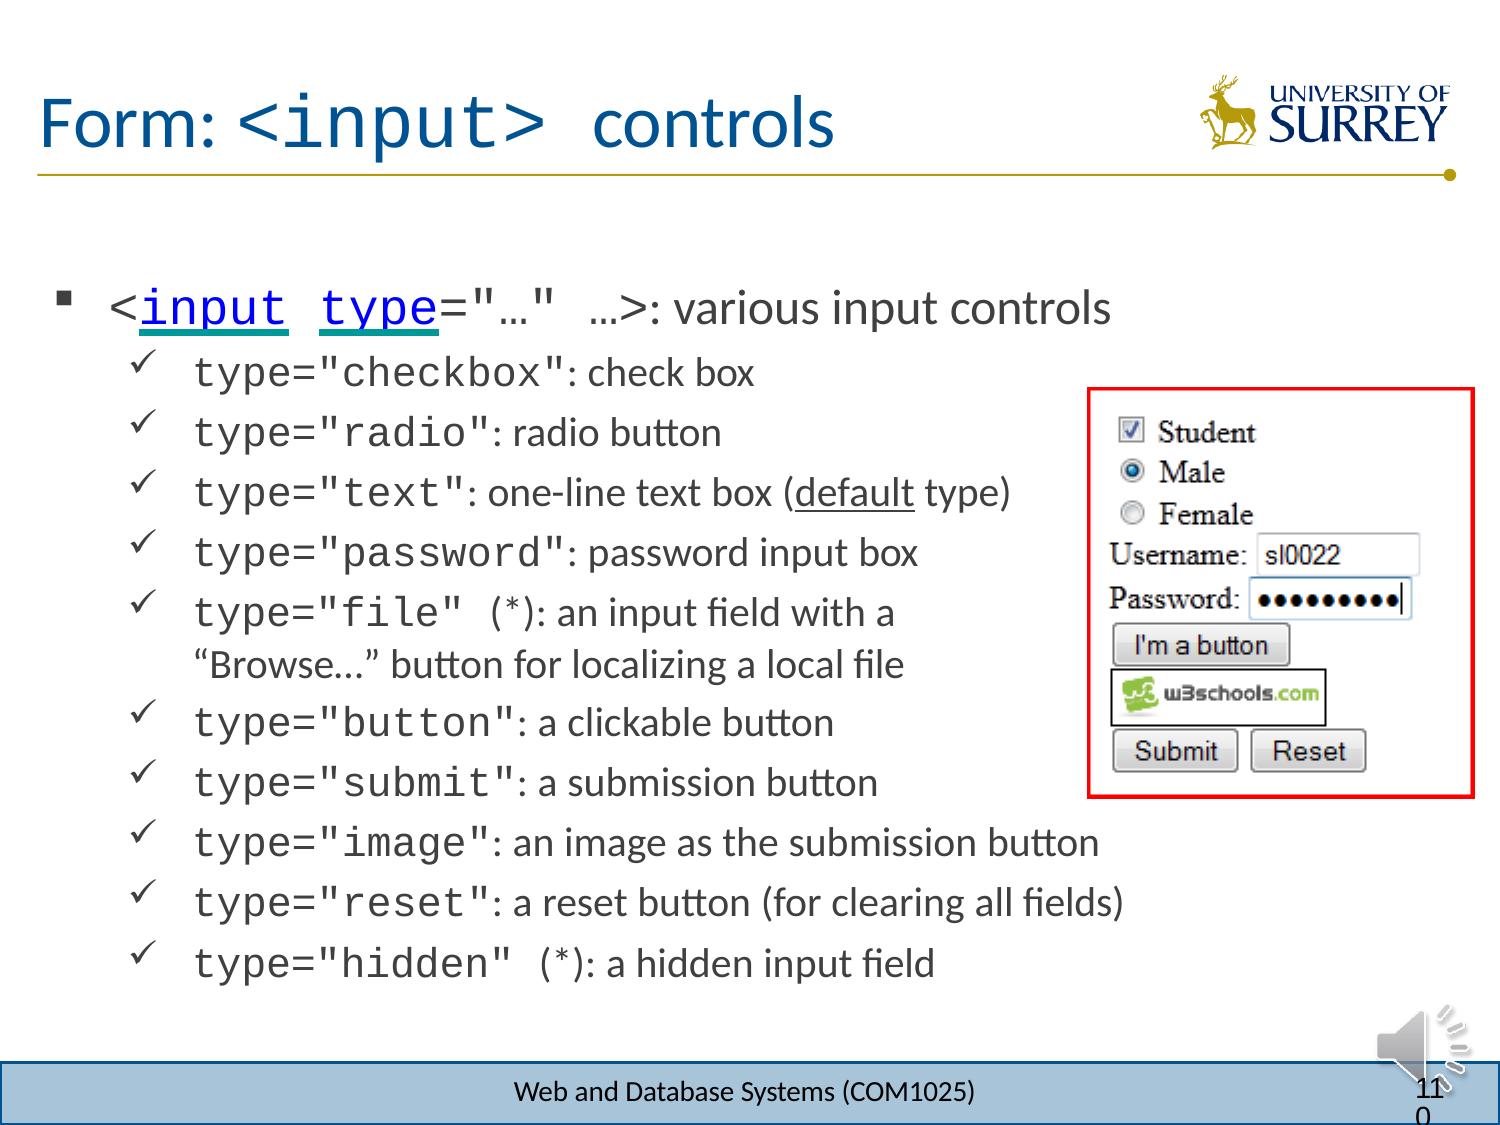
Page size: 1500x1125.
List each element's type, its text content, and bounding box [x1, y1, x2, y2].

title Form: <input> controls [37, 70, 1184, 261]
slide_number 110 [1408, 1109, 1456, 1125]
picture [1087, 387, 1476, 800]
text_box <input type="…" …>: various input controls type="checkbox": check box type="radio": radio button type="text": one-line text box (default type) type="password": password input box type="file" (*): an input field with a “Browse…” button for localizing a local file type="button": a clickable button type="submit": a submission button type="image": an image as the submission button type="reset": a reset button (for clearing all fields) type="hidden" (*): a hidden input field [50, 259, 1132, 986]
picture [1374, 999, 1476, 1101]
picture [1200, 75, 1450, 150]
footer Web and Database Systems (COM1025) [511, 1077, 985, 1125]
